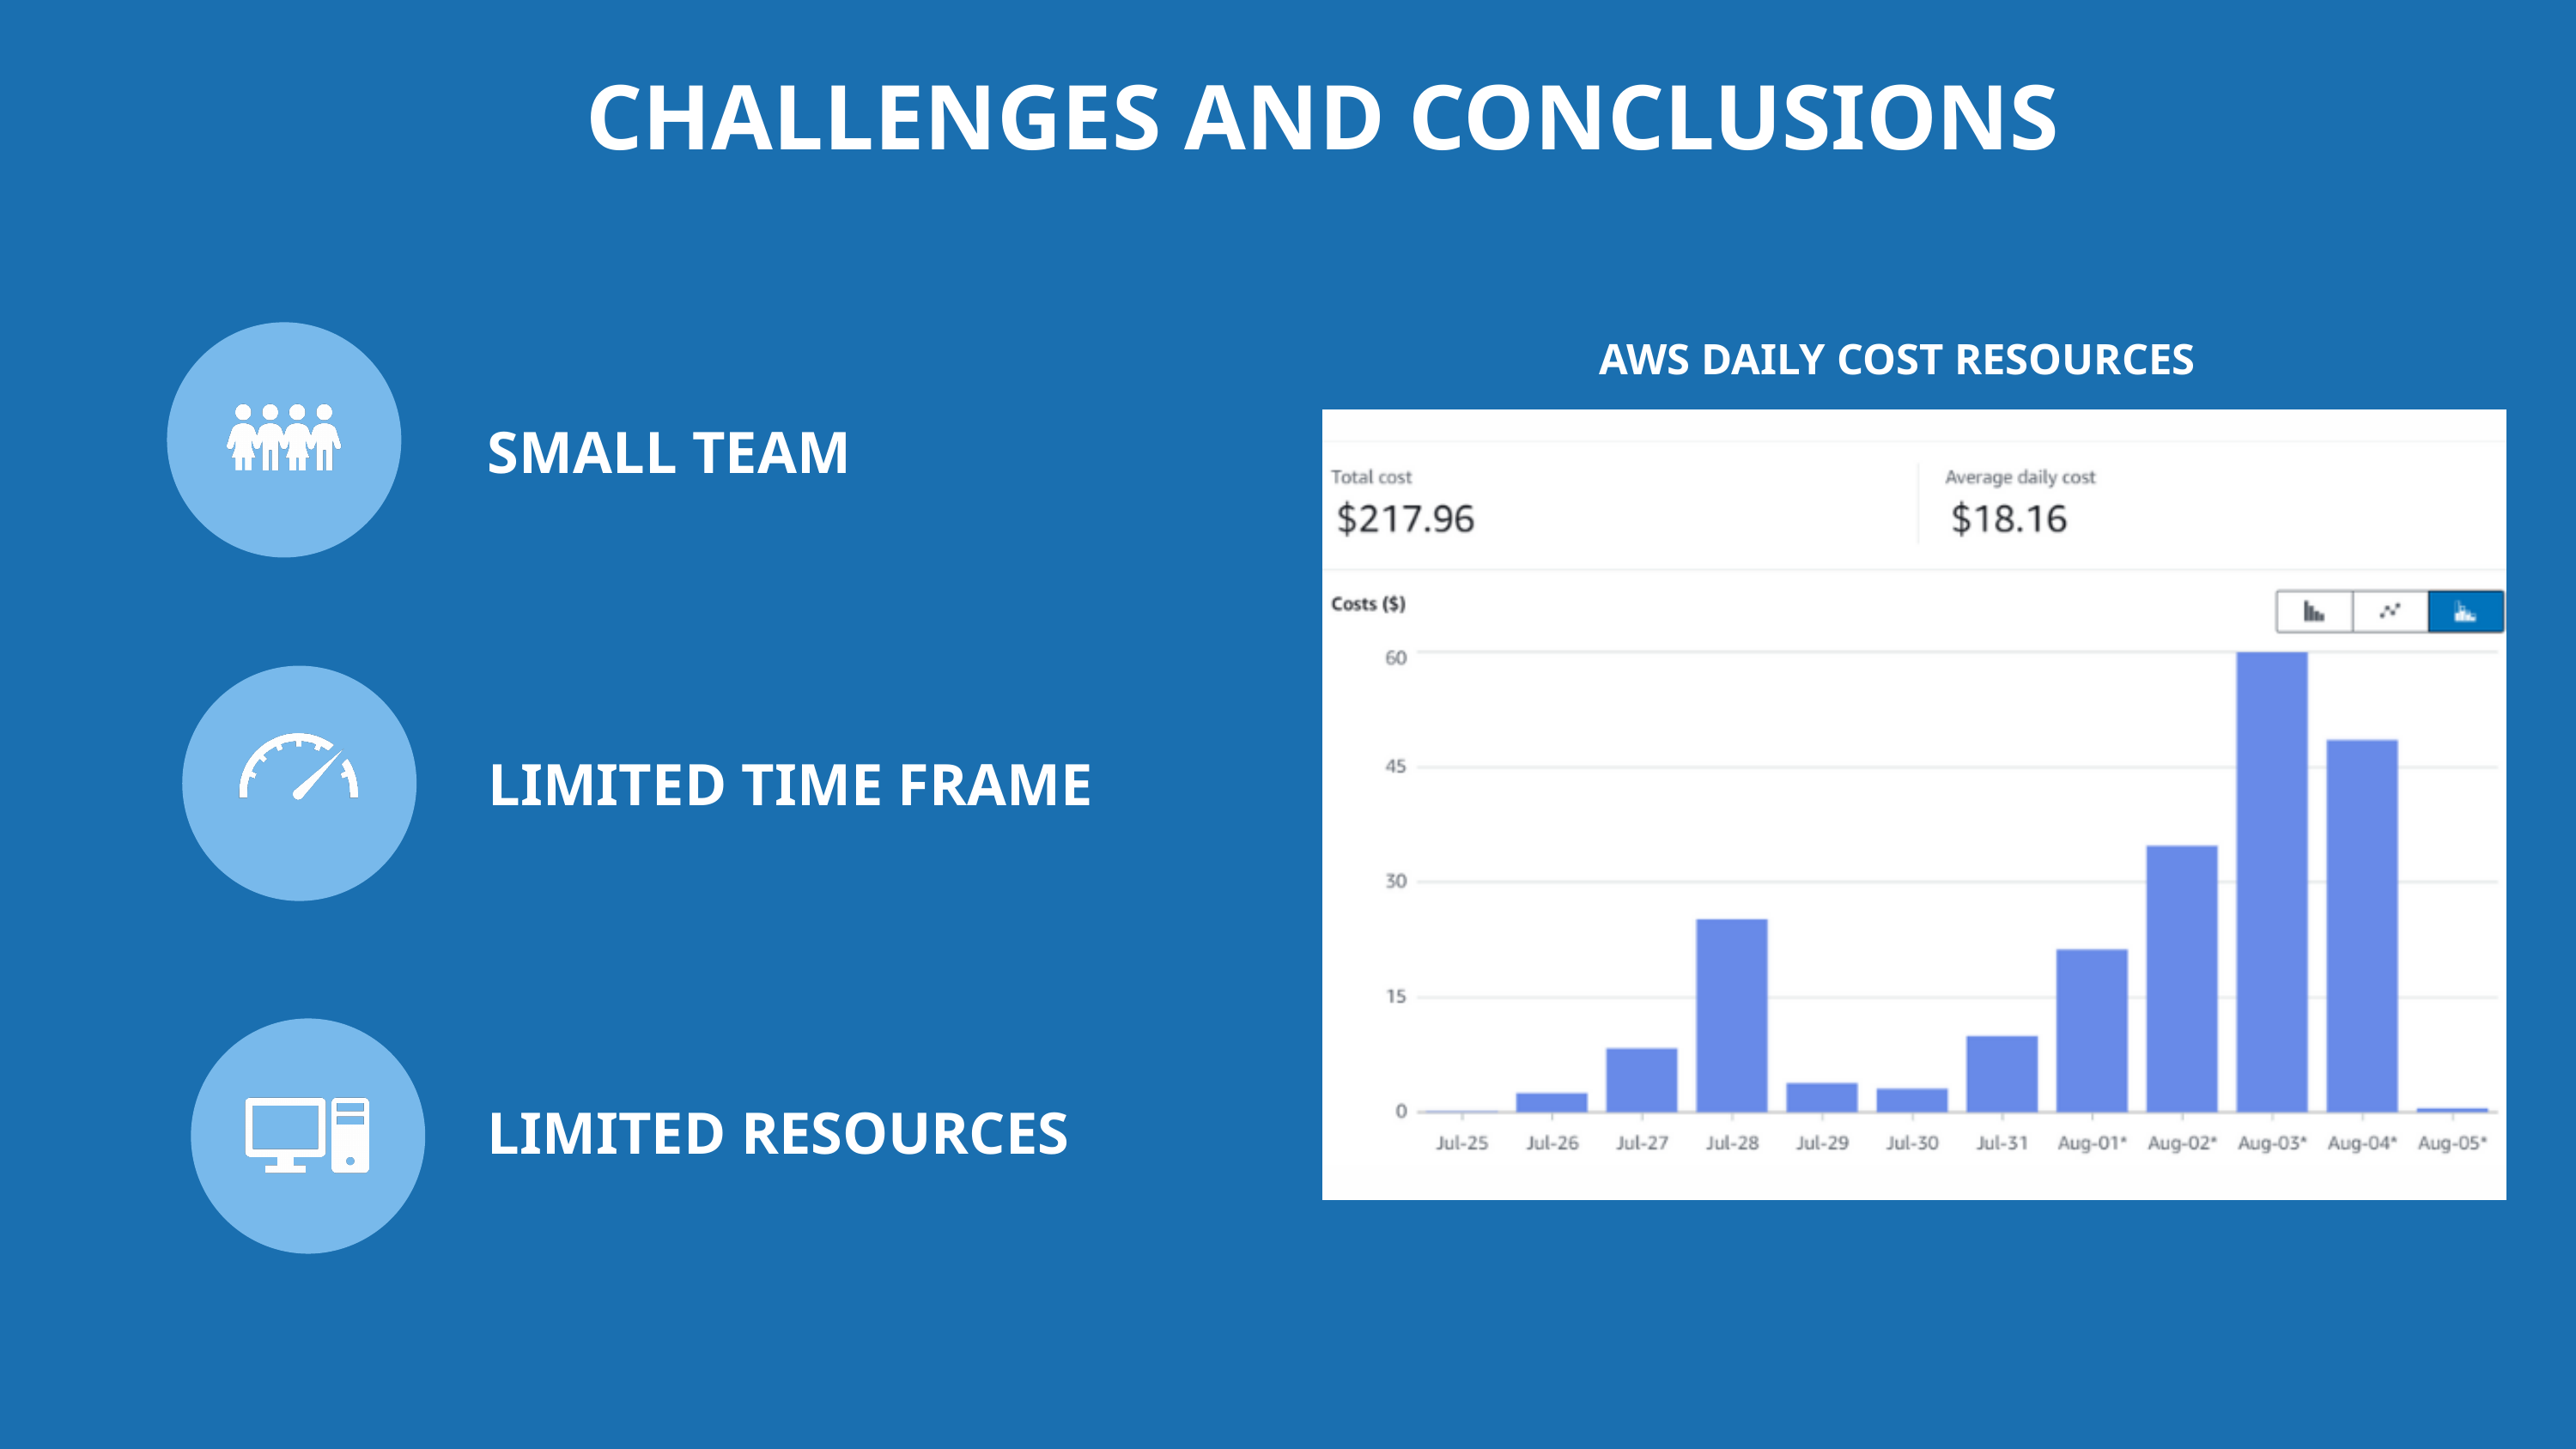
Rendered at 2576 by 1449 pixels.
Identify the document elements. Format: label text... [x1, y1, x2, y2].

picture [233, 700, 363, 831]
picture [218, 374, 348, 504]
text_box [191, 1018, 426, 1254]
picture [241, 1070, 372, 1200]
picture [1322, 409, 2506, 1200]
text_box LIMITED TIME FRAME [475, 741, 1318, 823]
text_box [181, 665, 417, 901]
text_box AWS DAILY COST RESOURCES [1599, 323, 2436, 384]
text_box SMALL TEAM [474, 409, 1323, 491]
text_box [167, 322, 402, 558]
text_box CHALLENGES AND CONCLUSIONS [70, 42, 2576, 167]
text_box LIMITED RESOURCES [474, 1089, 1318, 1172]
